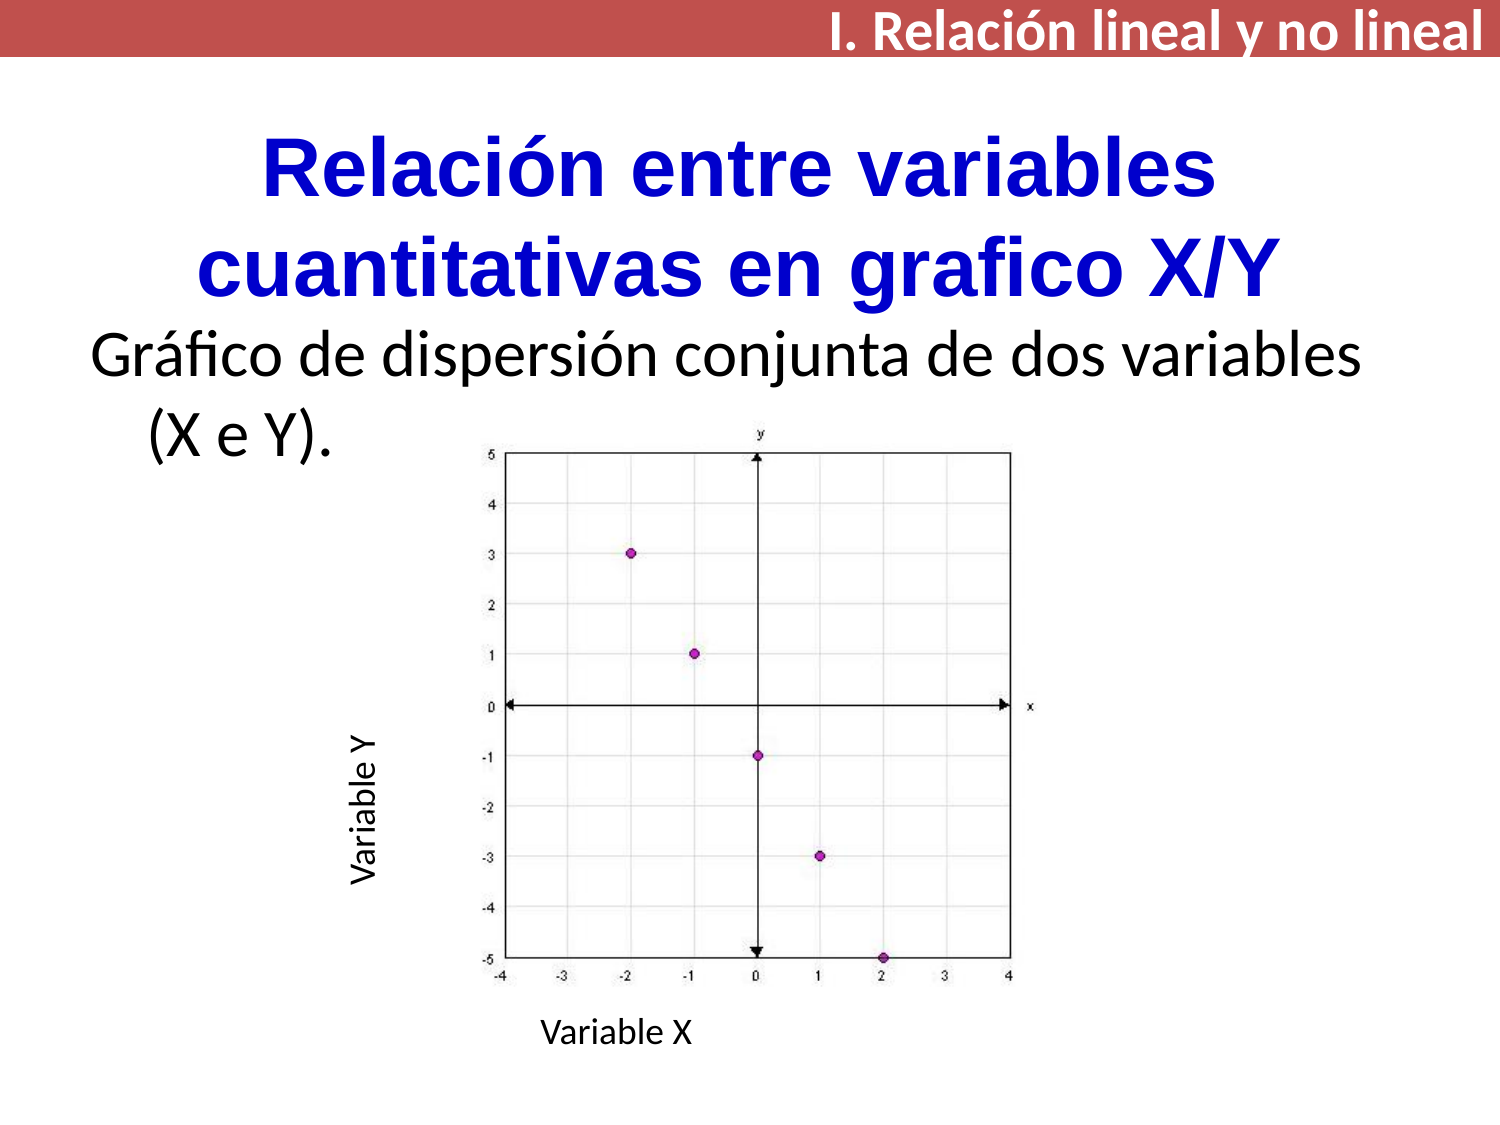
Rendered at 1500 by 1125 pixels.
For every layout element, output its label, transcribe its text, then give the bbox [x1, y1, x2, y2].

text_box Variable X [525, 1020, 1022, 1060]
picture [446, 420, 1066, 1013]
title Relación entre variables cuantitativas en grafico X/Y [64, 101, 1415, 325]
text_box Variable Y [329, 403, 390, 900]
list Gráfico de dispersión conjunta de dos variables (X e Y). [75, 302, 1425, 1071]
text_box I. Relación lineal y no lineal [0, 0, 1500, 57]
